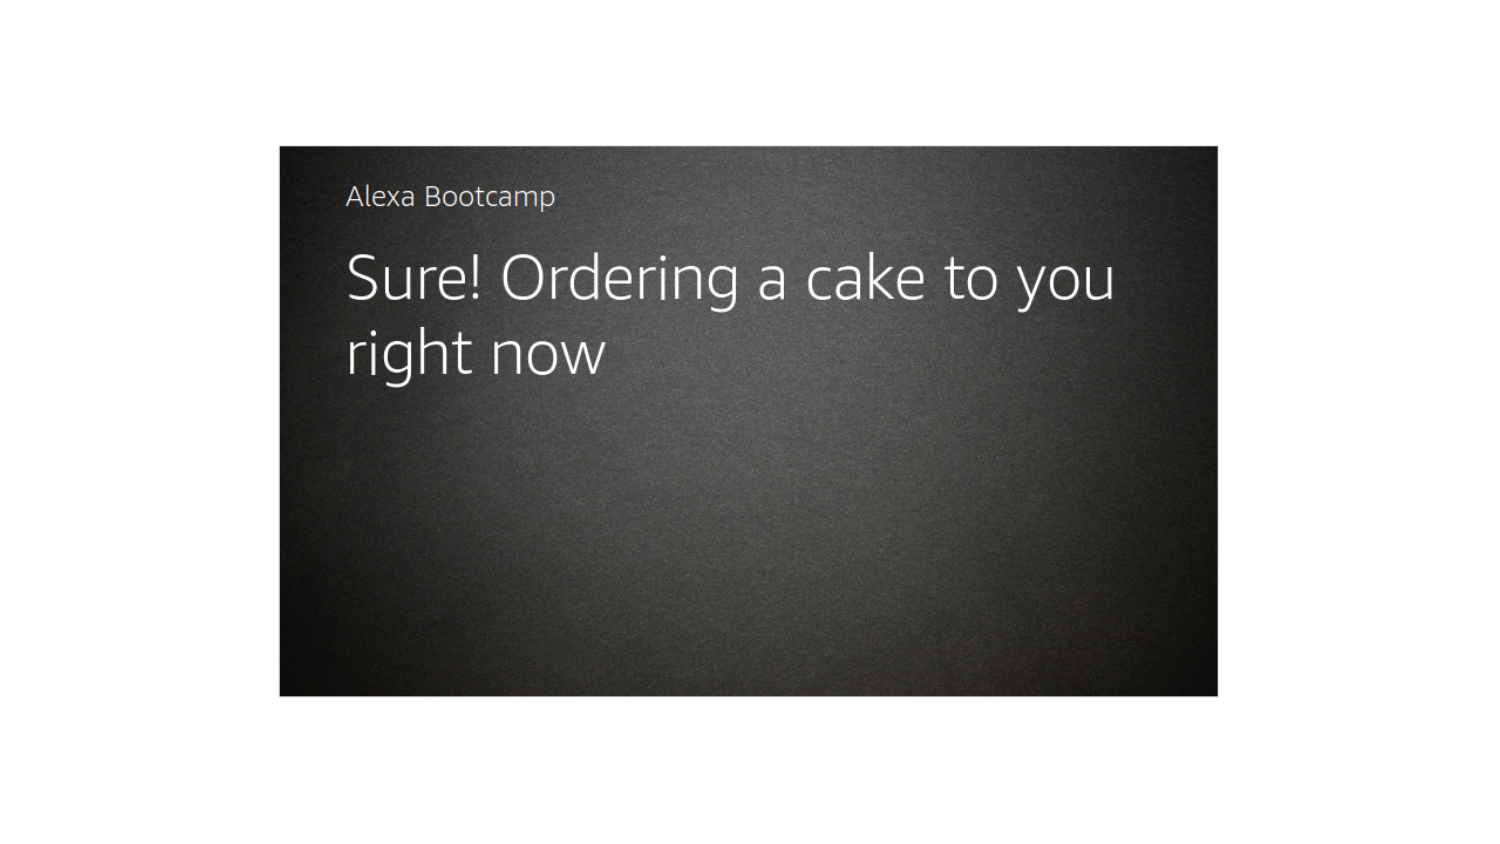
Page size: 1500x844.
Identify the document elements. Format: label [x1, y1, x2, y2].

picture [274, 137, 1226, 707]
